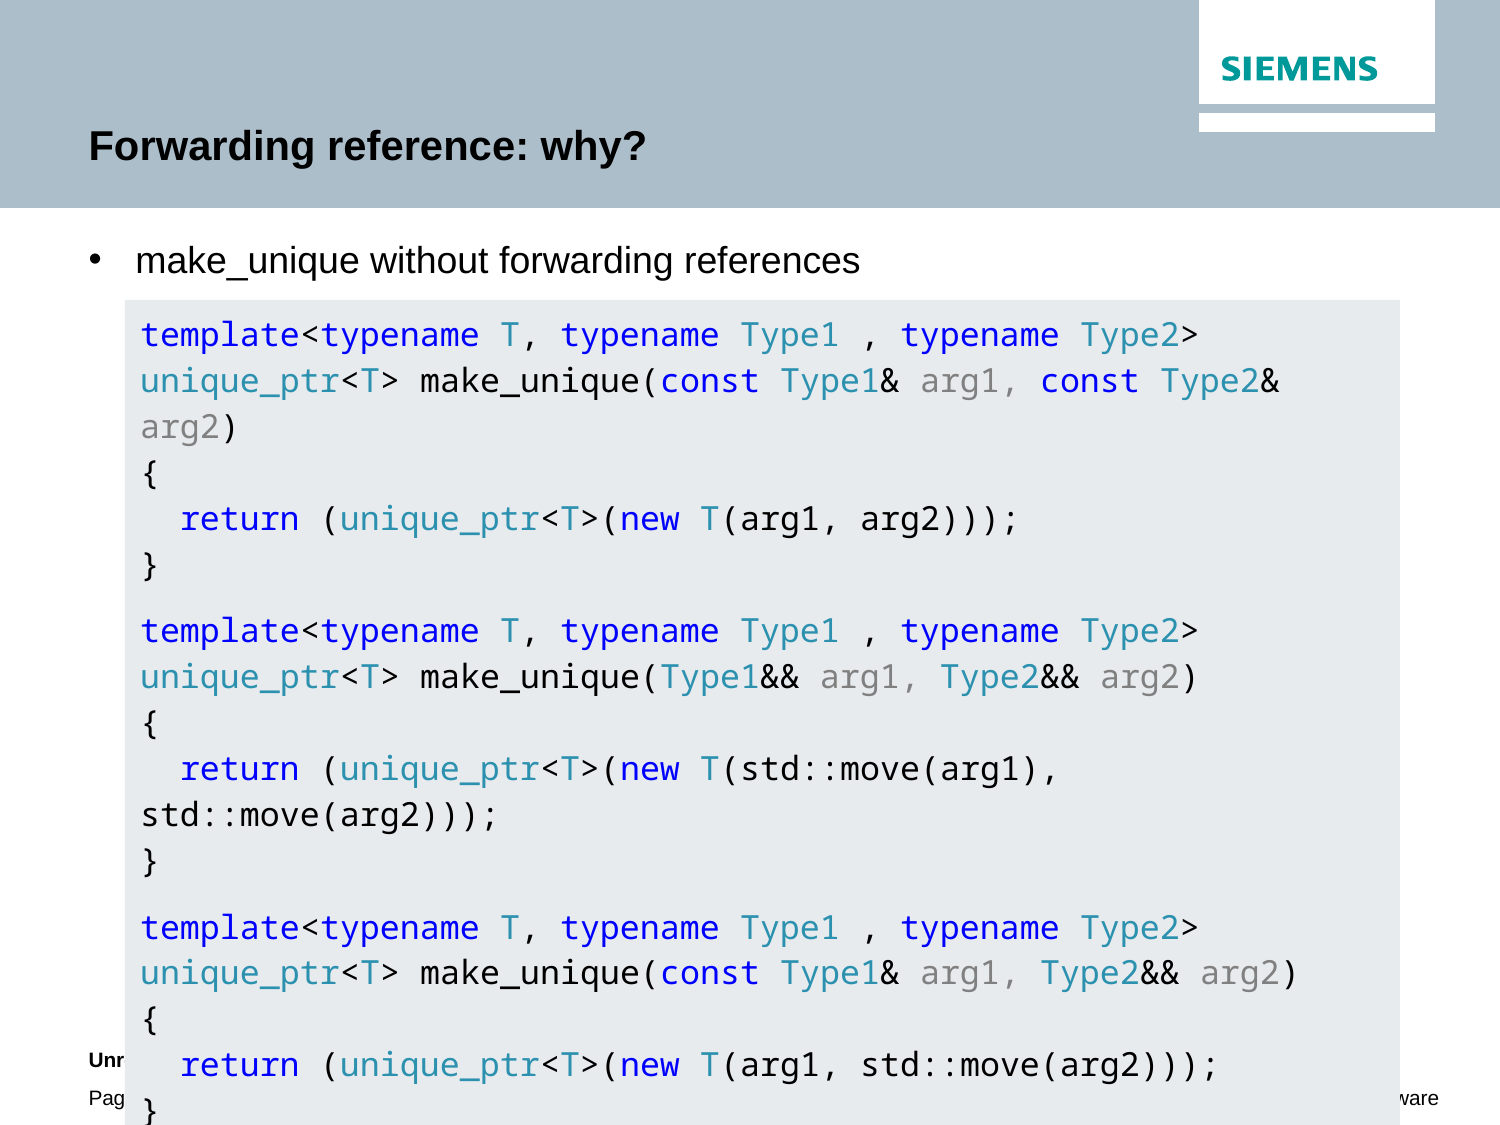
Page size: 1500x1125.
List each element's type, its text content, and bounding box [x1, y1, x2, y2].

list make_unique without forwarding references [88, 231, 1200, 1012]
title Forwarding reference: why? [0, 0, 1500, 208]
text_box template<typename T, typename Type1 , typename Type2> unique_ptr<T> make_unique(const Type1& arg1, const Type2& arg2) { return (unique_ptr<T>(new T(arg1, arg2))); } template<typename T, typename Type1 , typename Type2> unique_ptr<T> make_unique(Type1&& arg1, Type2&& arg2) { return (unique_ptr<T>(new T(std::move(arg1), std::move(arg2))); } template<typename T, typename Type1 , typename Type2> unique_ptr<T> make_unique(const Type1& arg1, Type2&& arg2) { return (unique_ptr<T>(new T(arg1, std::move(arg2))); } … [124, 299, 1400, 1125]
